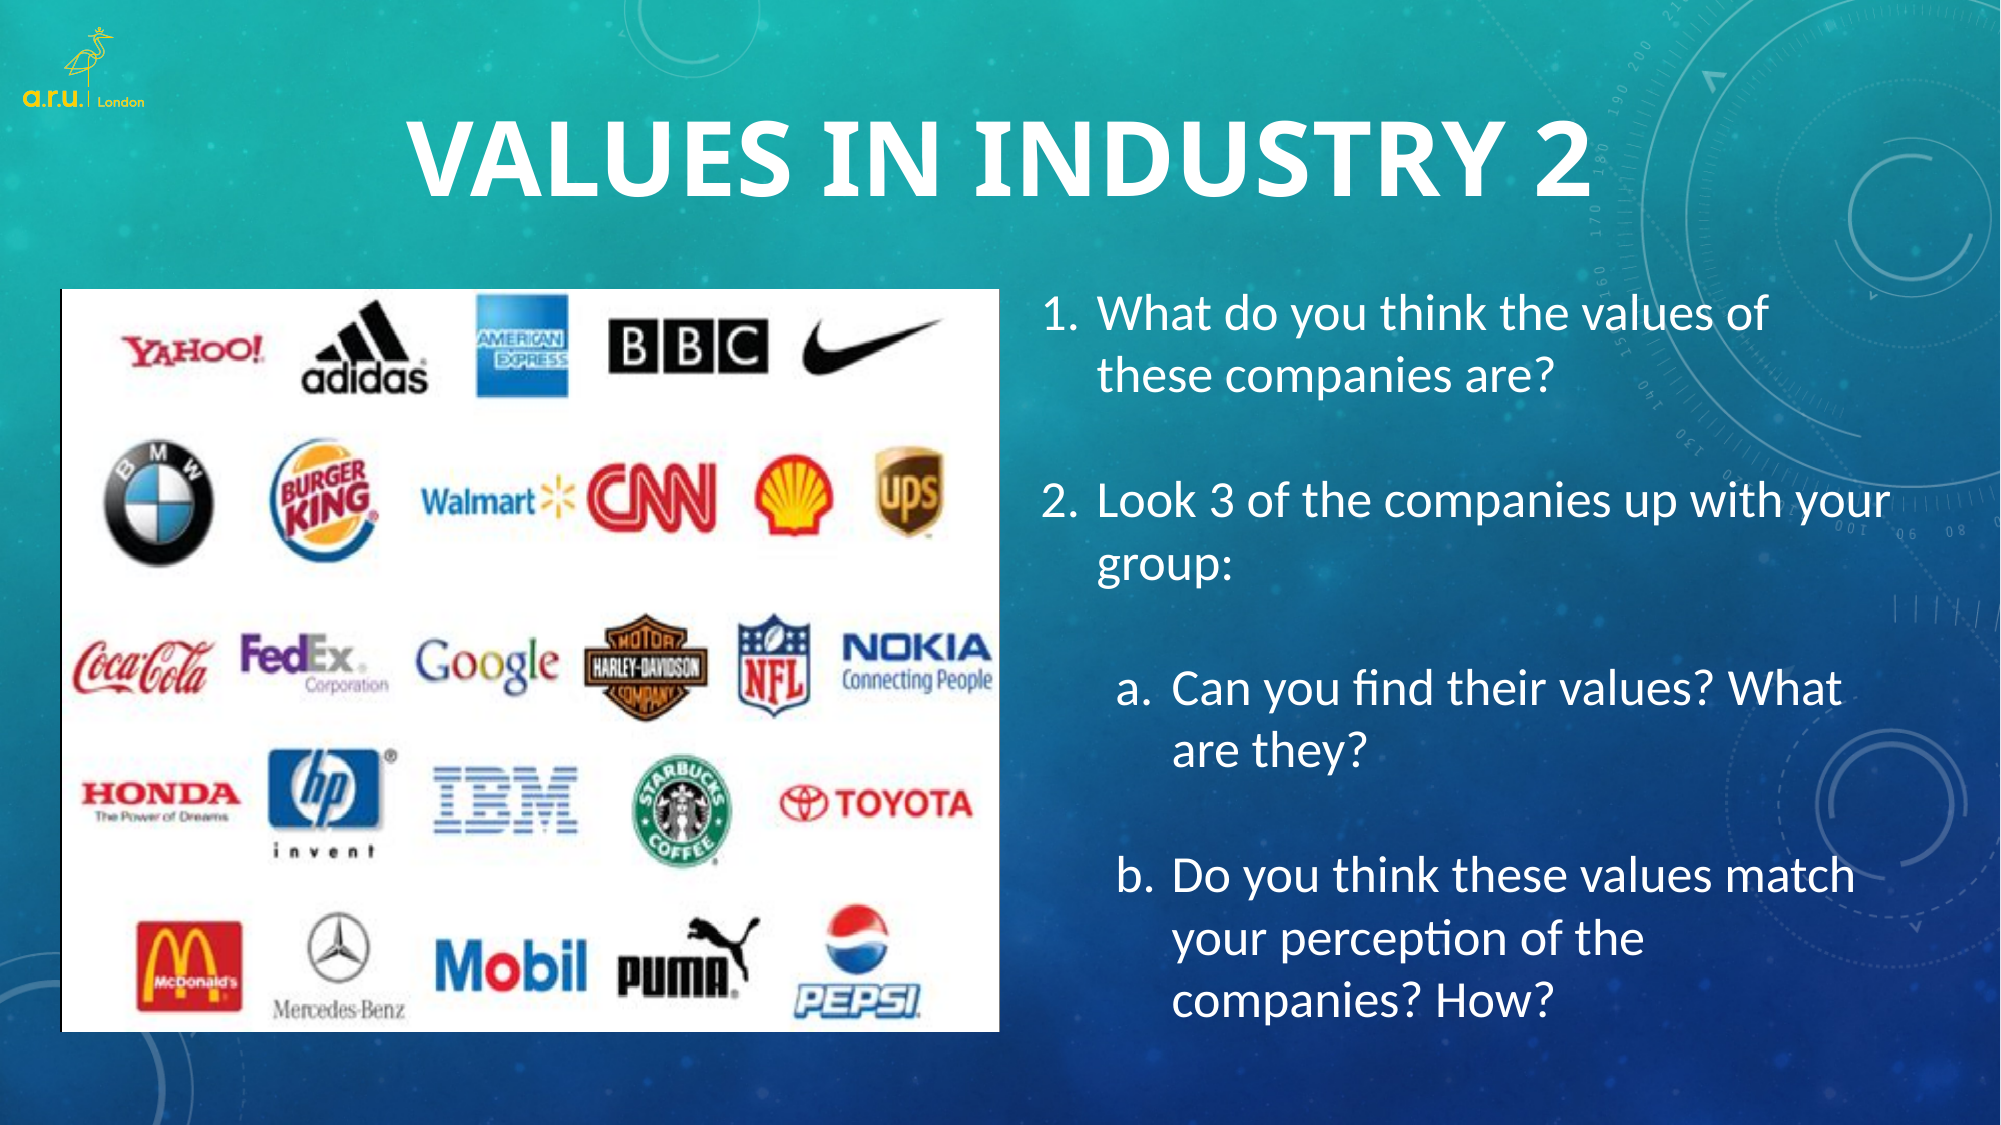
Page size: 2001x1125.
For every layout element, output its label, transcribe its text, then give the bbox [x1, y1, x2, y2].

title Values in industry 2 [169, 35, 1831, 275]
picture [0, 0, 2001, 1125]
text_box What do you think the values of these companies are? Look 3 of the companies up with your group: Can you find their values? What are they? Do you think these values match your perception of the companies? How? [1025, 270, 1912, 1098]
